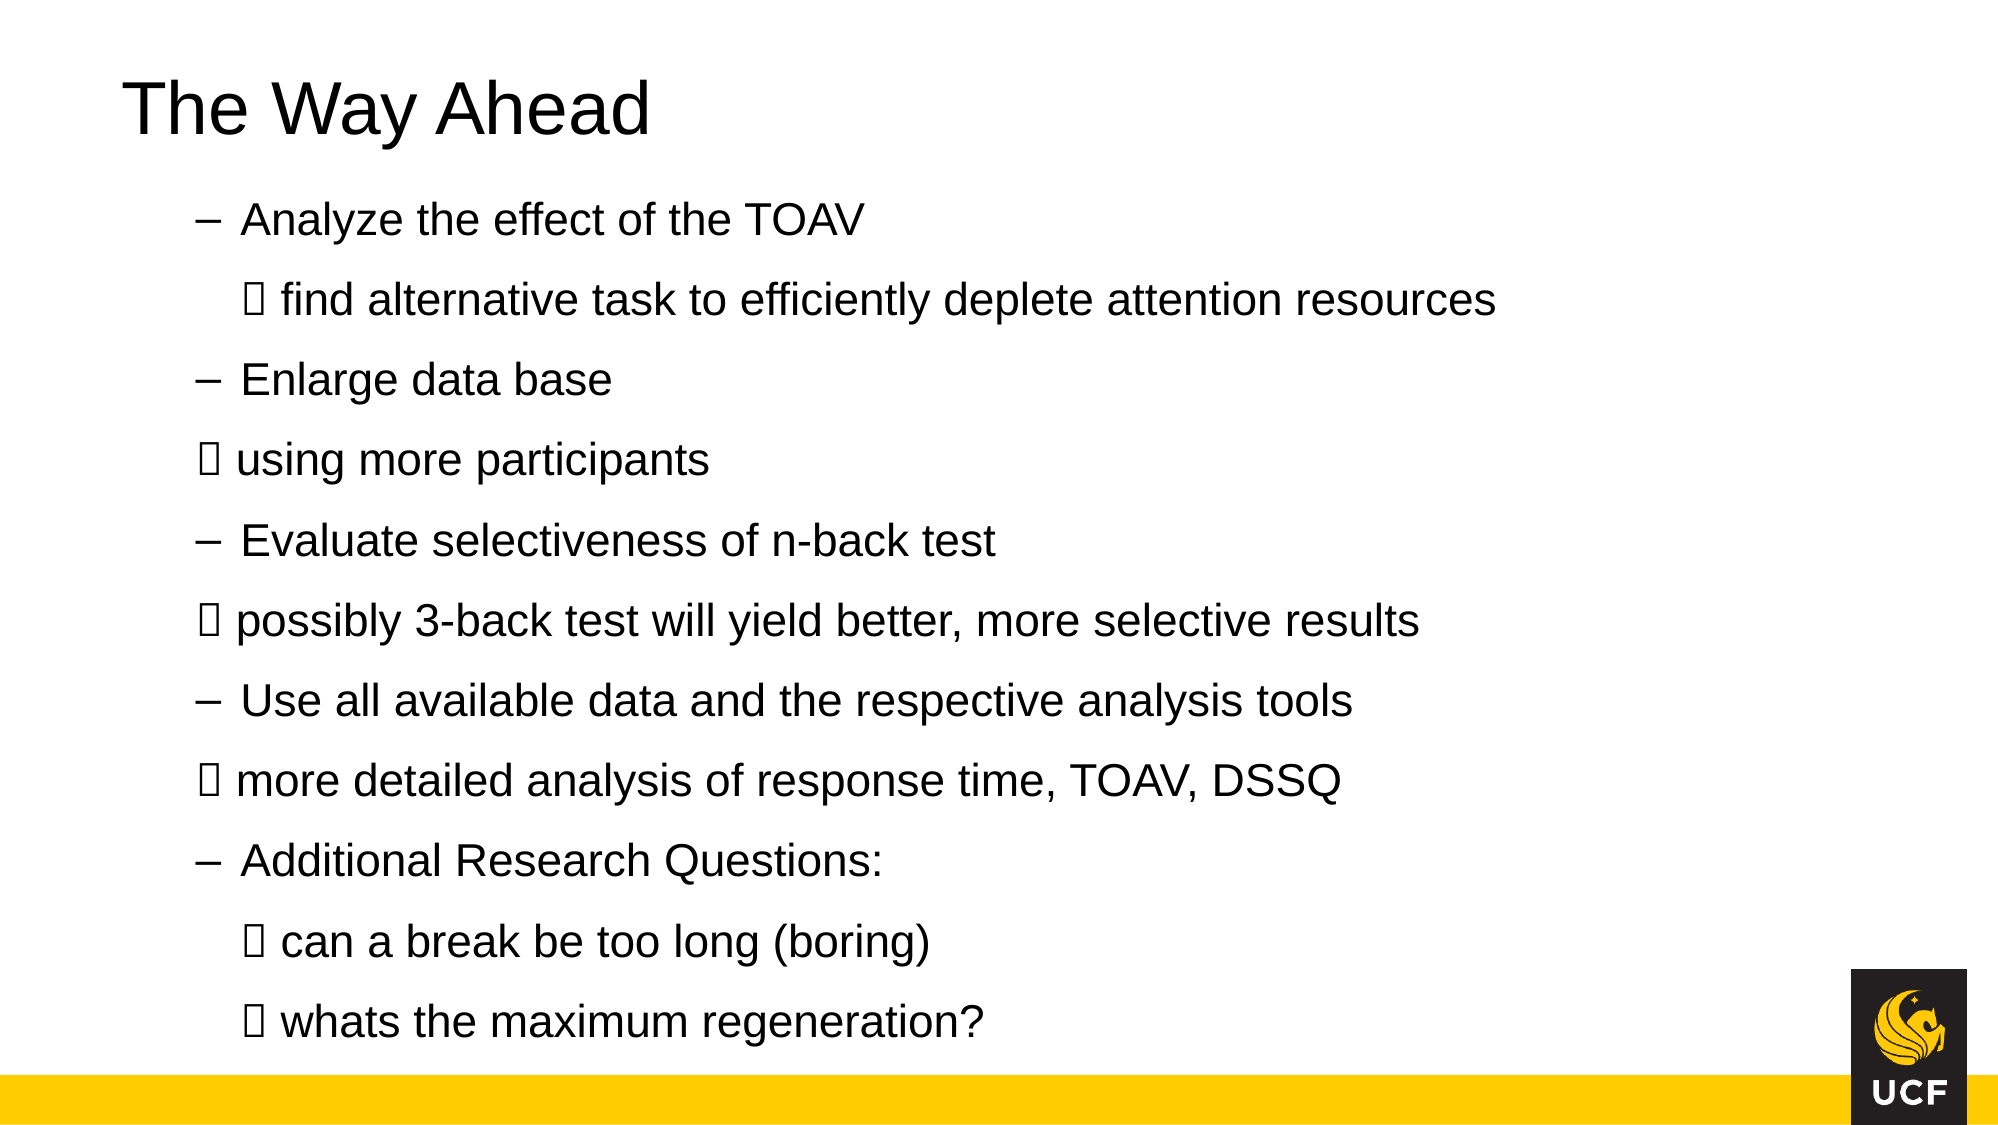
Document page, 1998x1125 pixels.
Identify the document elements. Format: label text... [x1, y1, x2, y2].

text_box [0, 968, 1998, 1125]
title The Way Ahead [113, 0, 1690, 159]
list Analyze the effect of the TOAV  find alternative task to efficiently deplete attention resources Enlarge data base  using more participants Evaluate selectiveness of n-back test  possibly 3-back test will yield better, more selective results Use all available data and the respective analysis tools  more detailed analysis of response time, TOAV, DSSQ Additional Research Questions:  can a break be too long (boring)  whats the maximum regeneration? [142, 187, 1896, 968]
